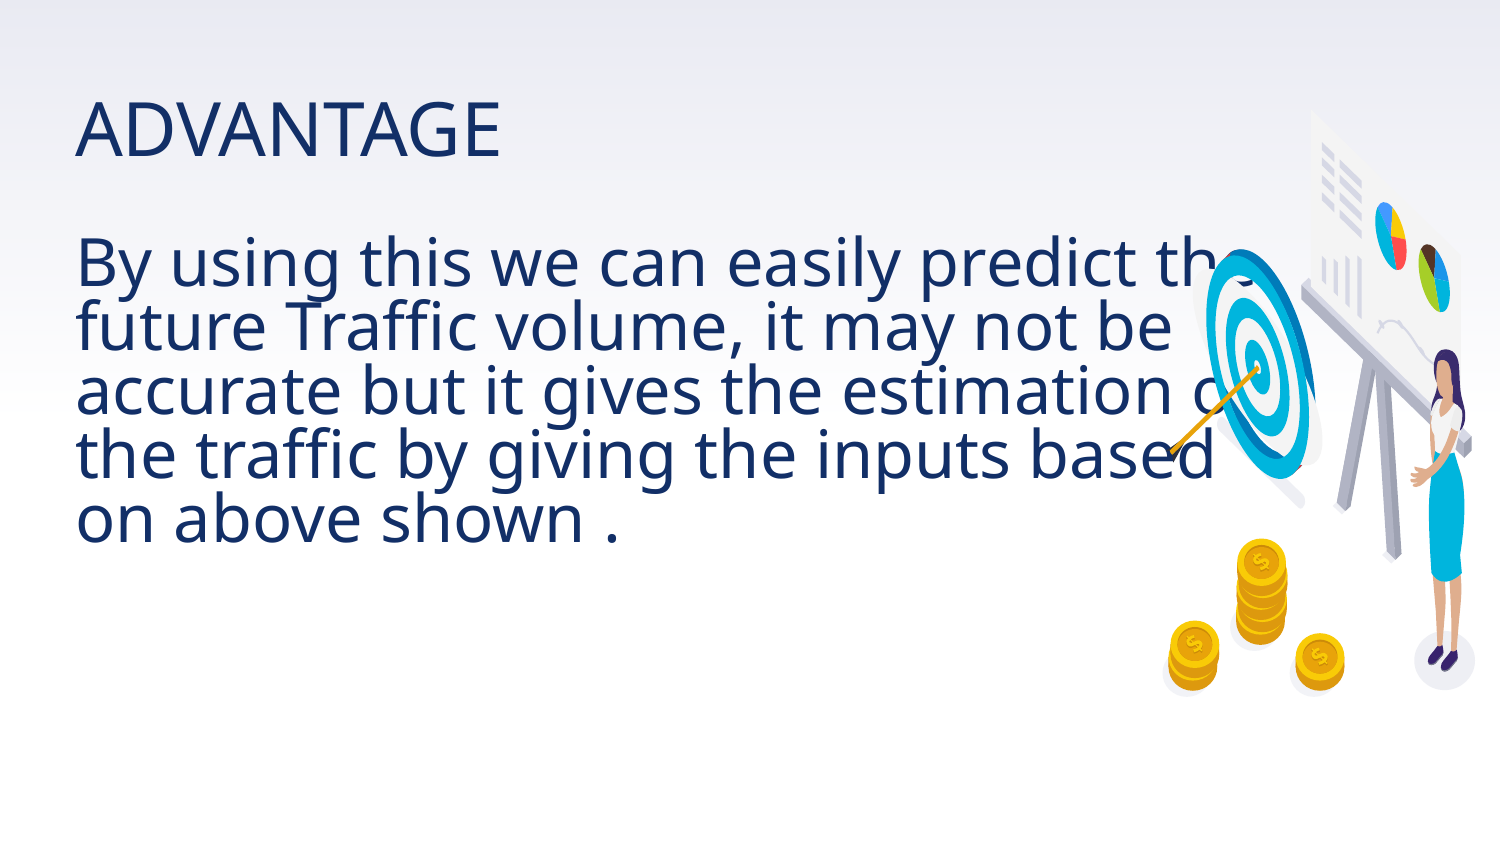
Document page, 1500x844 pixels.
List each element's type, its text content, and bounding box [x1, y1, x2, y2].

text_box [1162, 109, 1476, 697]
title ADVANTAGE By using this we can easily predict the future Traffic volume, it may not be accurate but it gives the estimation of the traffic by giving the inputs based on above shown . [75, 99, 1438, 760]
